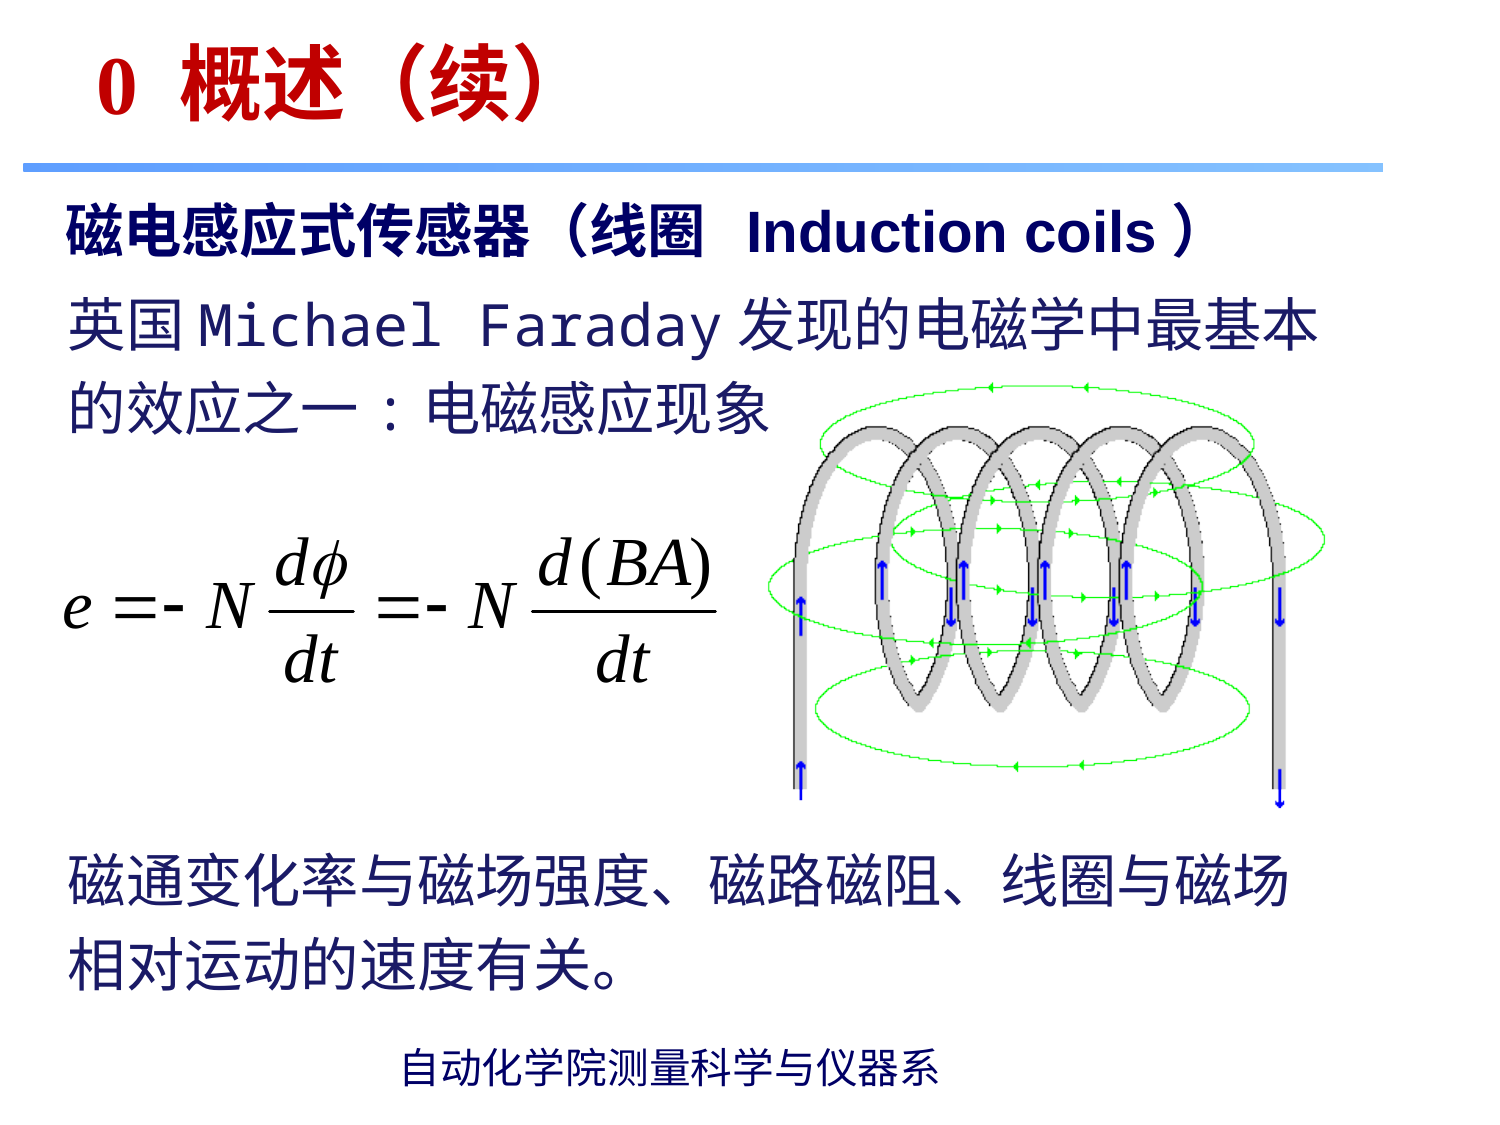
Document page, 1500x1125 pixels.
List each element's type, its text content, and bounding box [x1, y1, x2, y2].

text_box [21, 162, 1385, 174]
picture [726, 373, 1352, 843]
text_box 0 概述（续） [82, 23, 750, 150]
text_box 英国Michael Faraday发现的电磁学中最基本的效应之一:电磁感应现象 [53, 267, 1365, 450]
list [52, 519, 720, 698]
text_box 磁电感应式传感器（线圈 Induction coils） [50, 174, 1245, 356]
text_box 磁通变化率与磁场强度、磁路磁阻、线圈与磁场相对运动的速度有关。 [53, 822, 1353, 1006]
